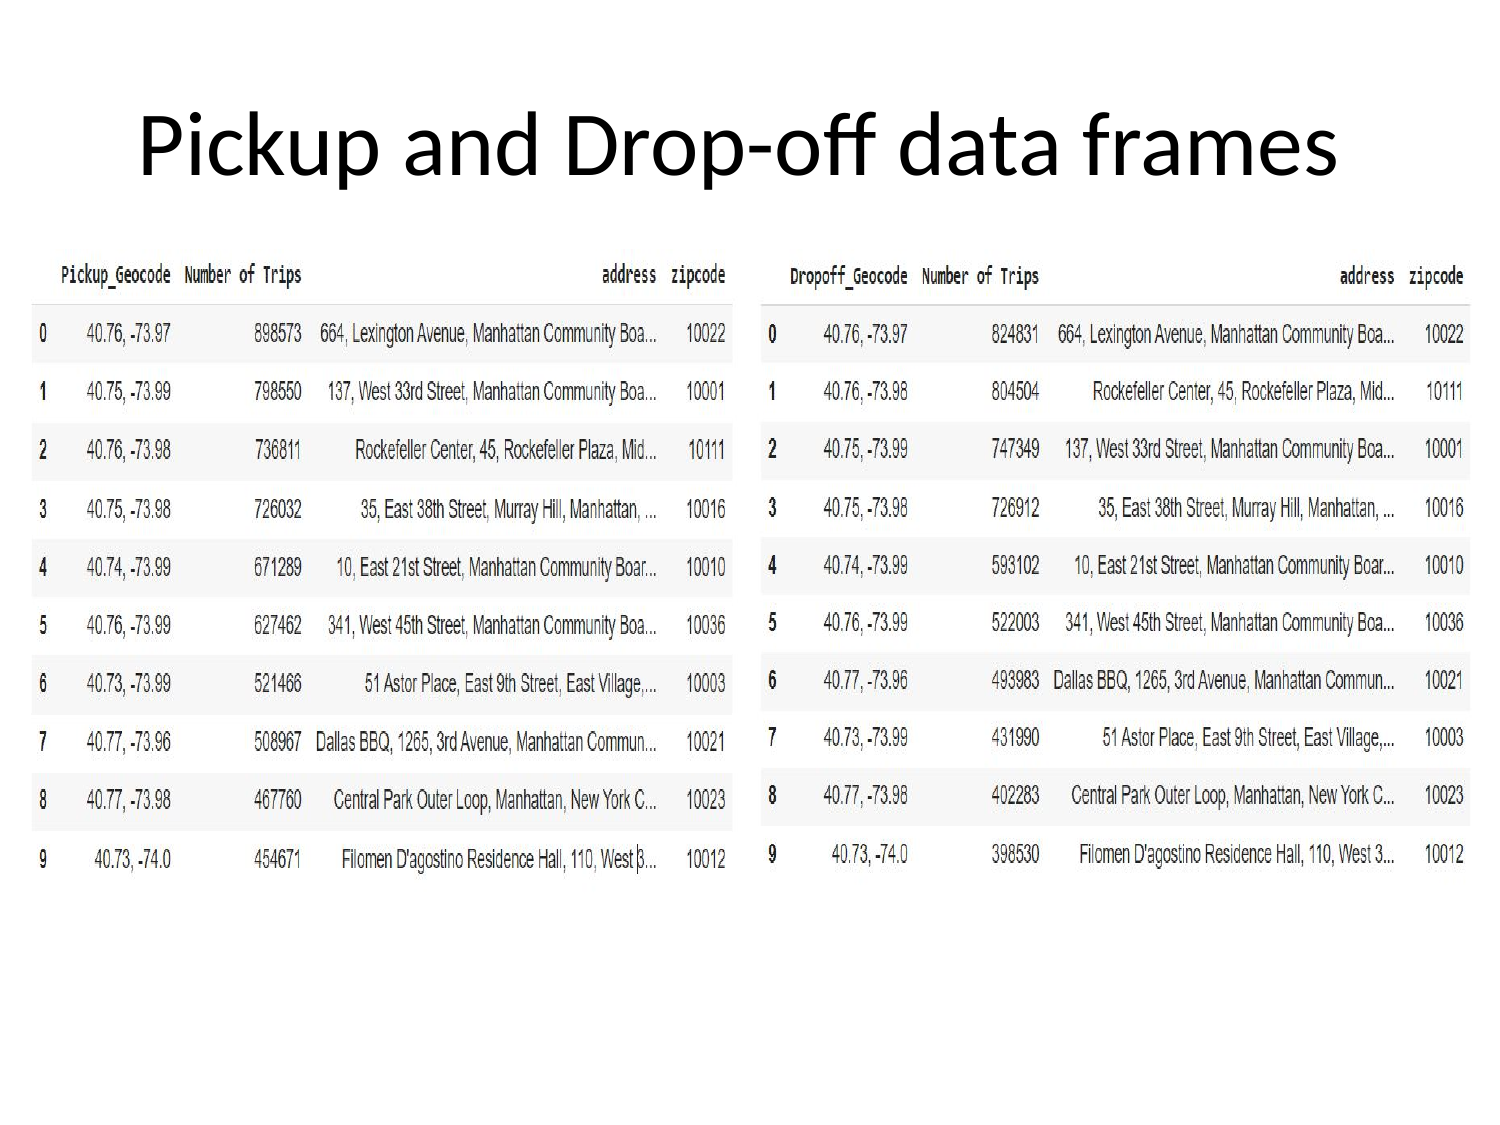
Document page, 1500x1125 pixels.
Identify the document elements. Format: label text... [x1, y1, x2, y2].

picture [749, 249, 1500, 901]
title Pickup and Drop-off data frames [75, 45, 1425, 233]
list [24, 249, 748, 901]
